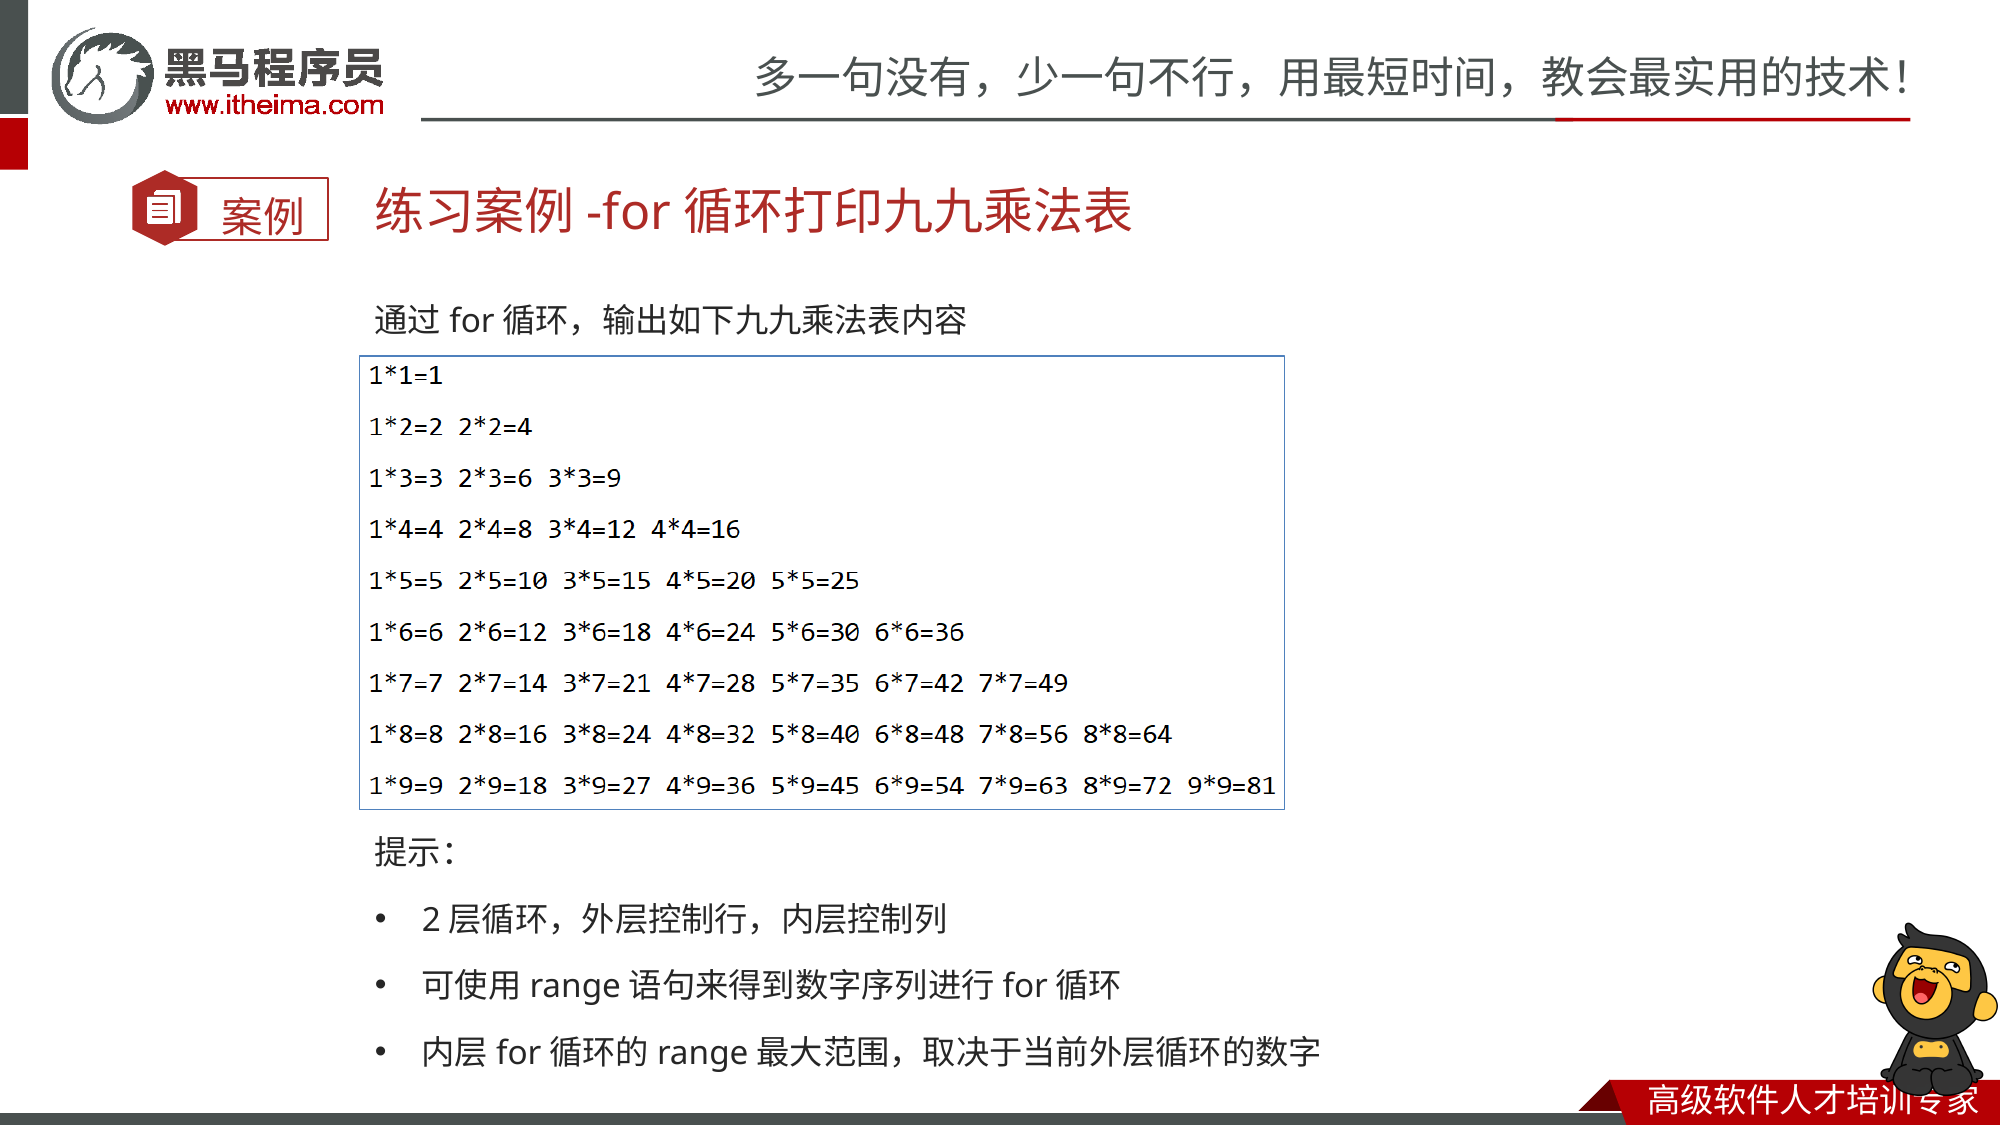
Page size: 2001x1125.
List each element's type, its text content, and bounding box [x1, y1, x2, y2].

list 通过for循环，输出如下九九乘法表内容 提示： 2层循环，外层控制行，内层控制列 可使用range语句来得到数字序列进行for循环 内层for循环的range最大范围，取决于当前外层循环的数字 [360, 271, 1872, 964]
picture [147, 190, 181, 224]
picture [359, 356, 1284, 809]
picture [50, 26, 384, 125]
picture [1841, 916, 2000, 1101]
list 练习案例-for循环打印九九乘法表 [360, 166, 1872, 252]
